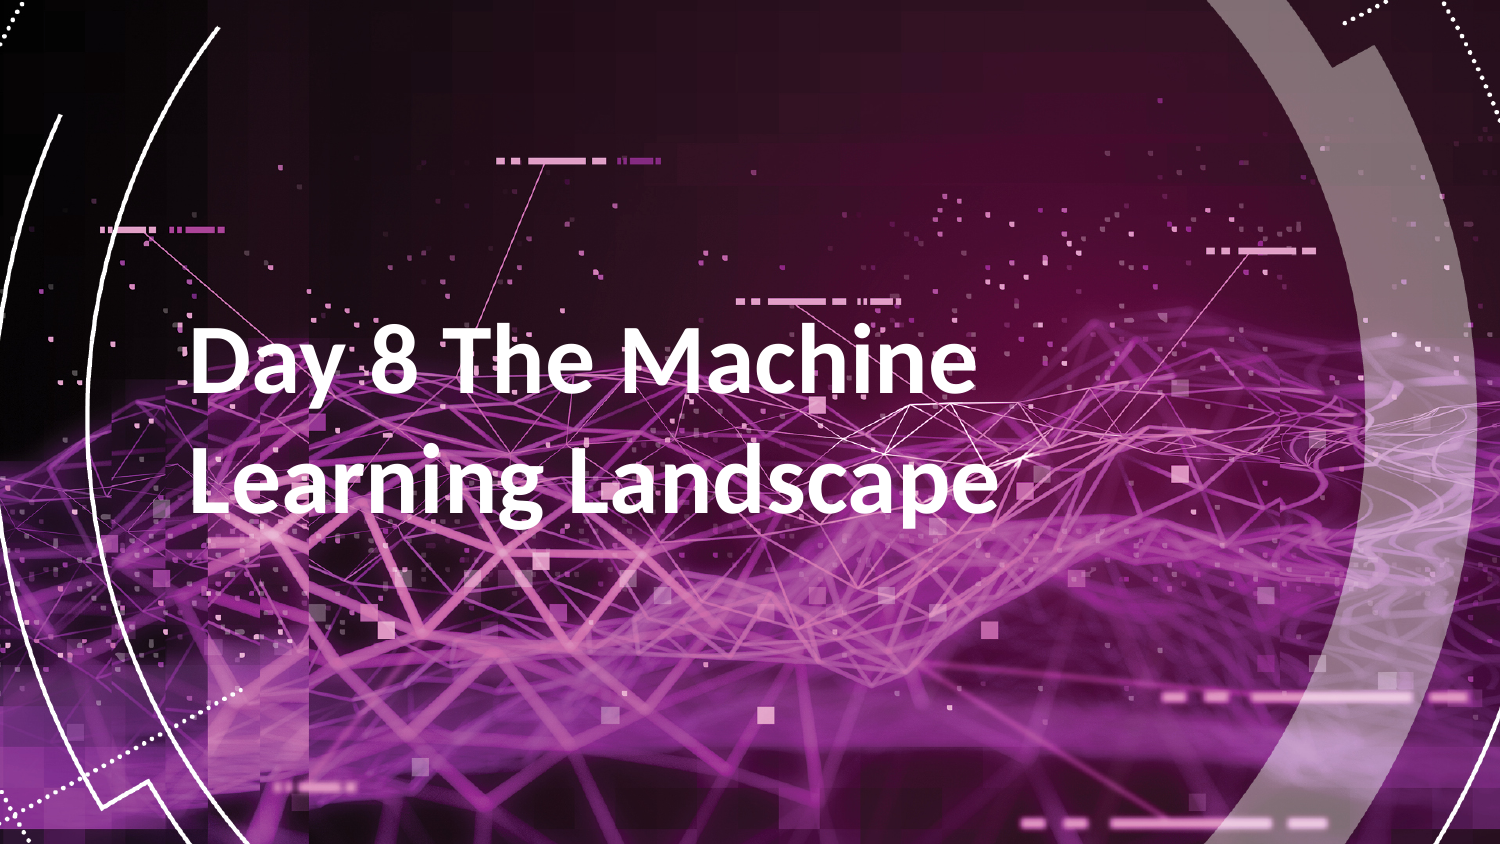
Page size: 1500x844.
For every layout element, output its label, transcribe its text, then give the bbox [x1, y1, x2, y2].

picture [0, 0, 1500, 844]
list Day 8 The Machine Learning Landscape [174, 285, 1189, 482]
